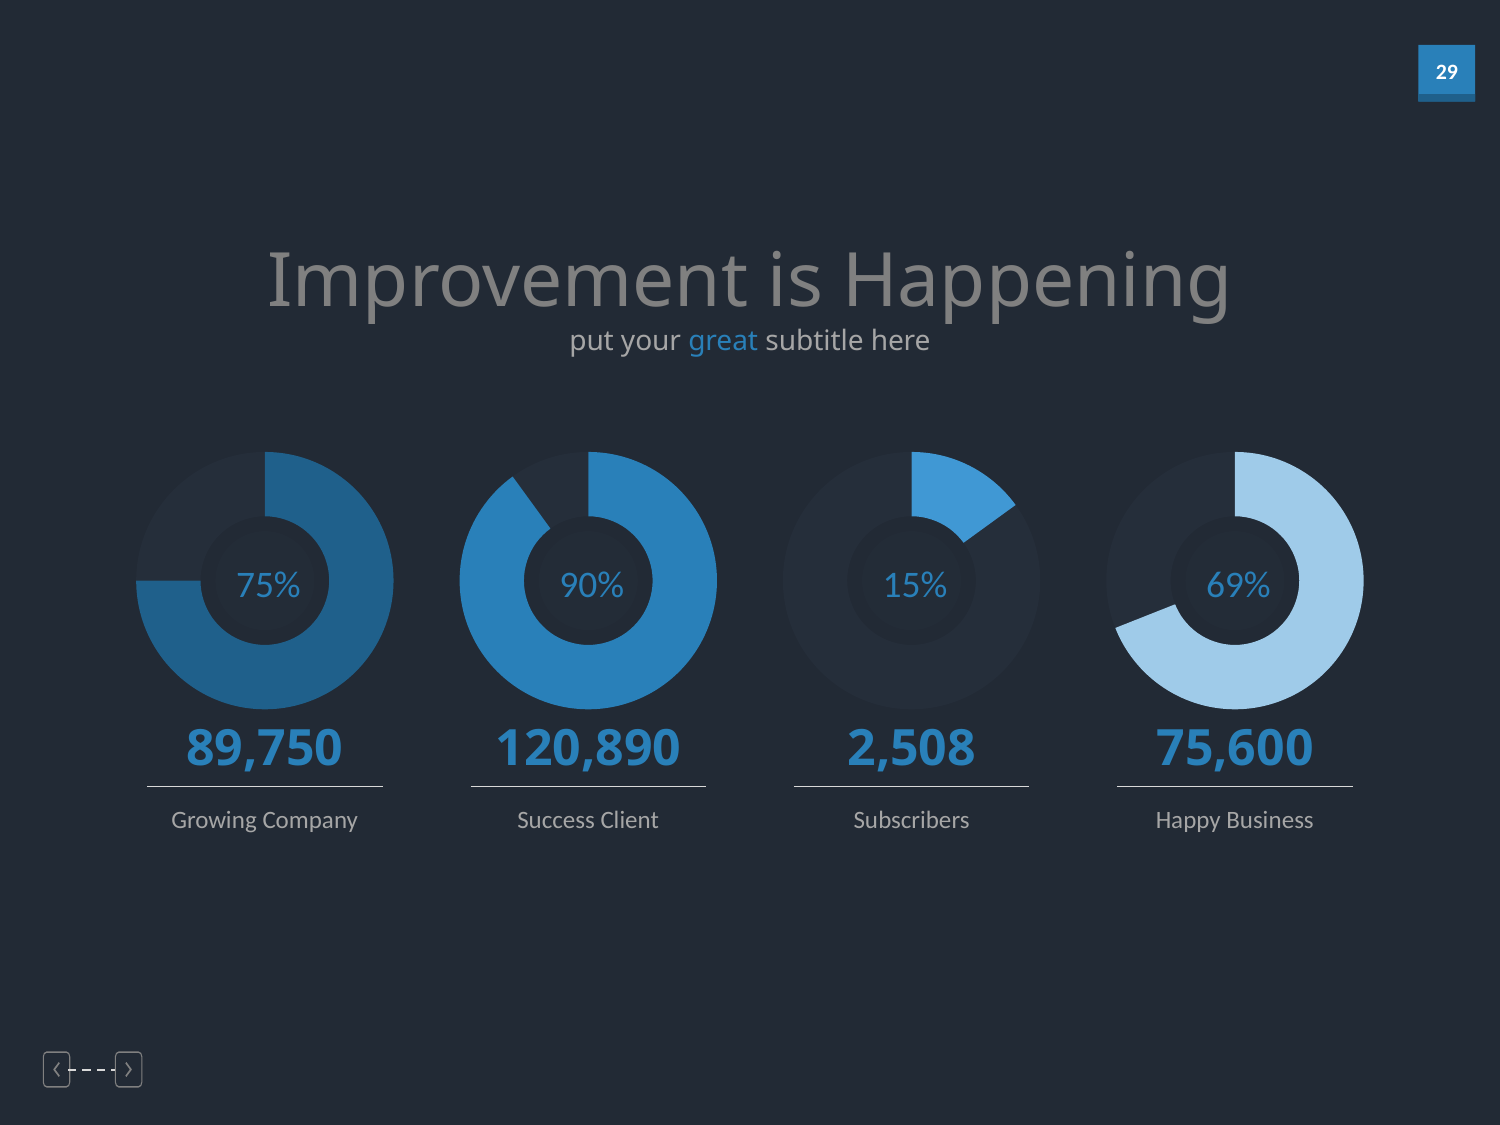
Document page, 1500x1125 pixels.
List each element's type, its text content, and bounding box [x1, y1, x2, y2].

text_box Improvement is Happening [252, 224, 1248, 330]
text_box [1117, 707, 1353, 842]
chart [123, 446, 407, 715]
chart [1093, 446, 1377, 715]
chart [770, 446, 1053, 715]
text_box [793, 707, 1030, 842]
text_box put your great subtitle here [554, 330, 946, 364]
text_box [470, 707, 707, 842]
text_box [147, 707, 383, 842]
chart [446, 446, 730, 715]
